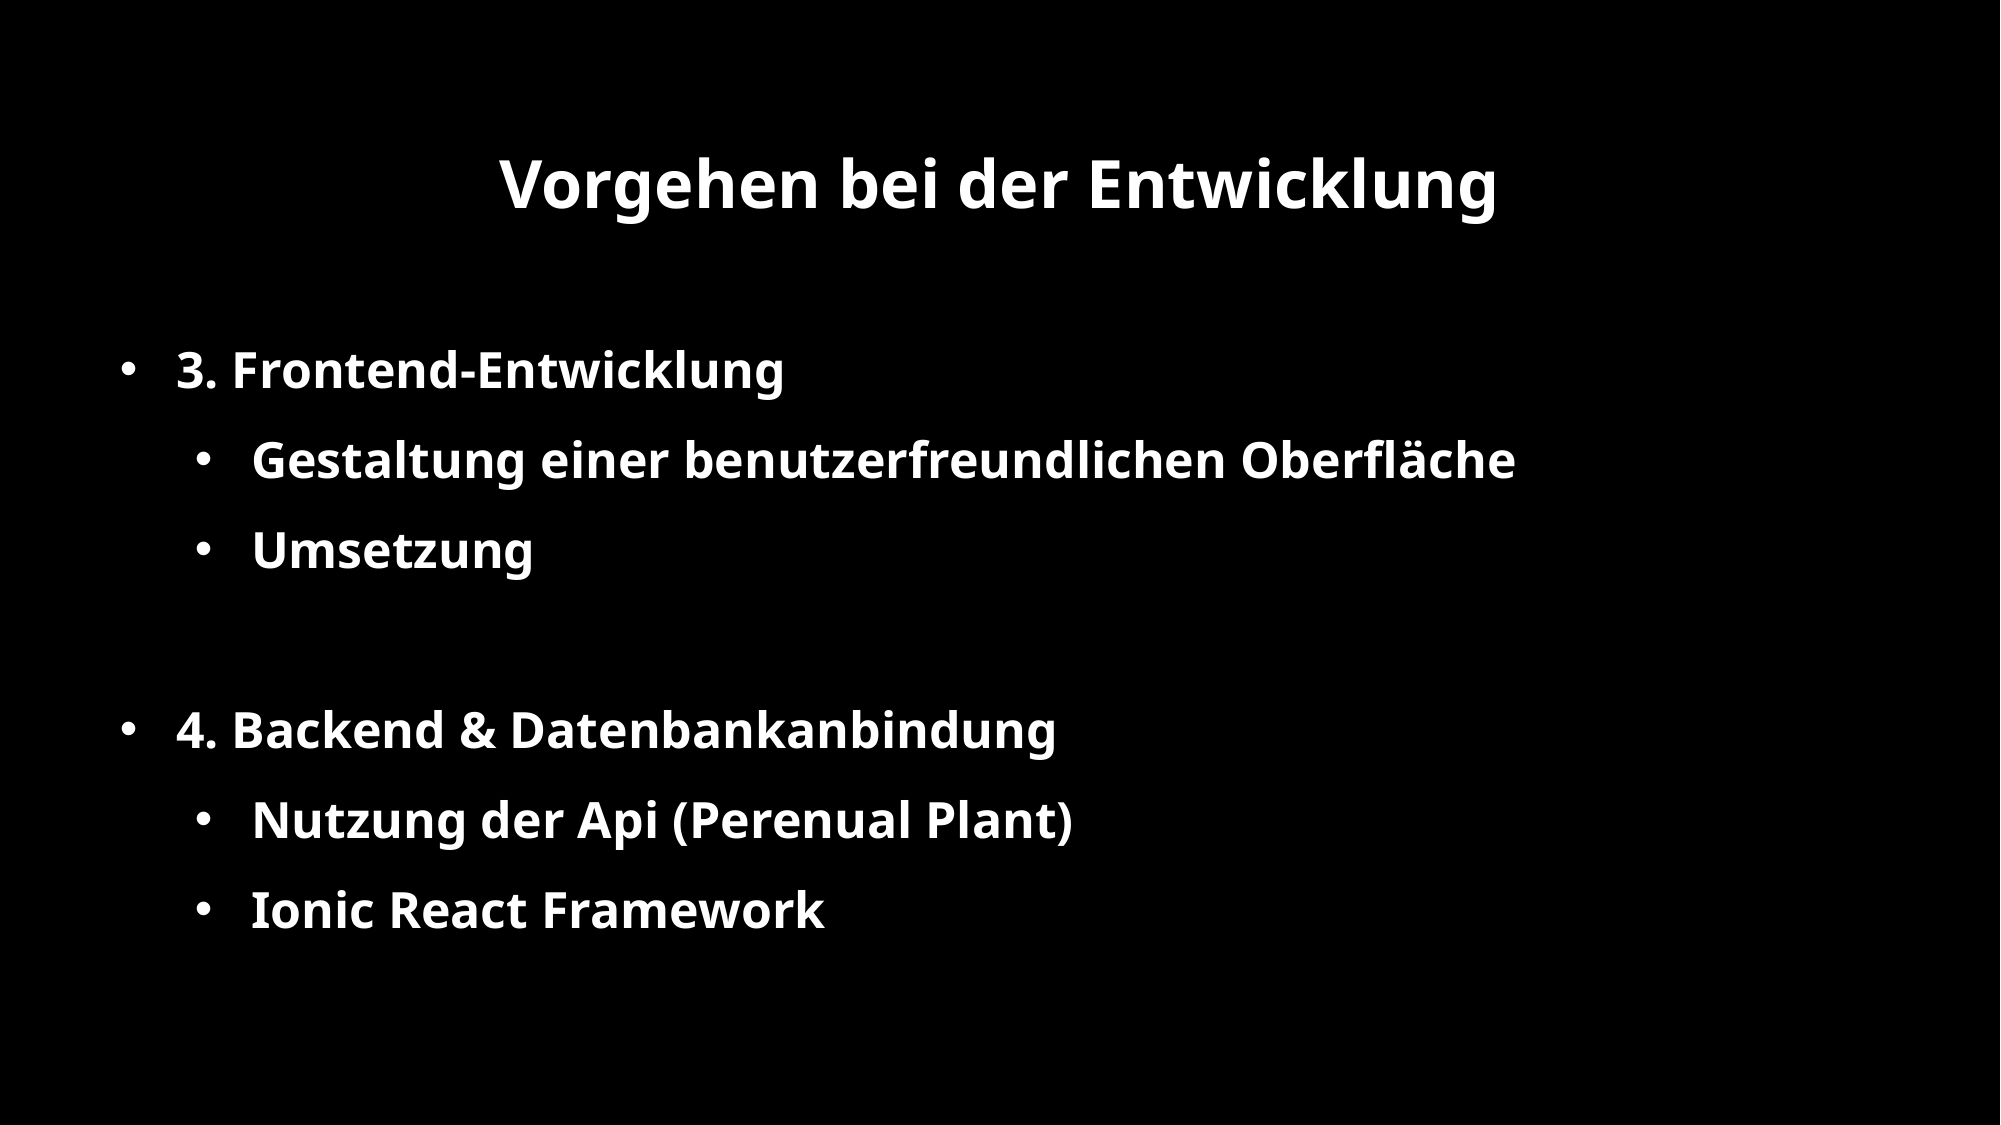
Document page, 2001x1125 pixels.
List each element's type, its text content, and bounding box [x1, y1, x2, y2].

text_box 3. Frontend-Entwicklung Gestaltung einer benutzerfreundlichen Oberfläche Umsetzung 4. Backend & Datenbankanbindung Nutzung der Api (Perenual Plant) Ionic React Framework [105, 300, 1895, 1036]
title Vorgehen bei der Entwicklung [105, 134, 1895, 240]
